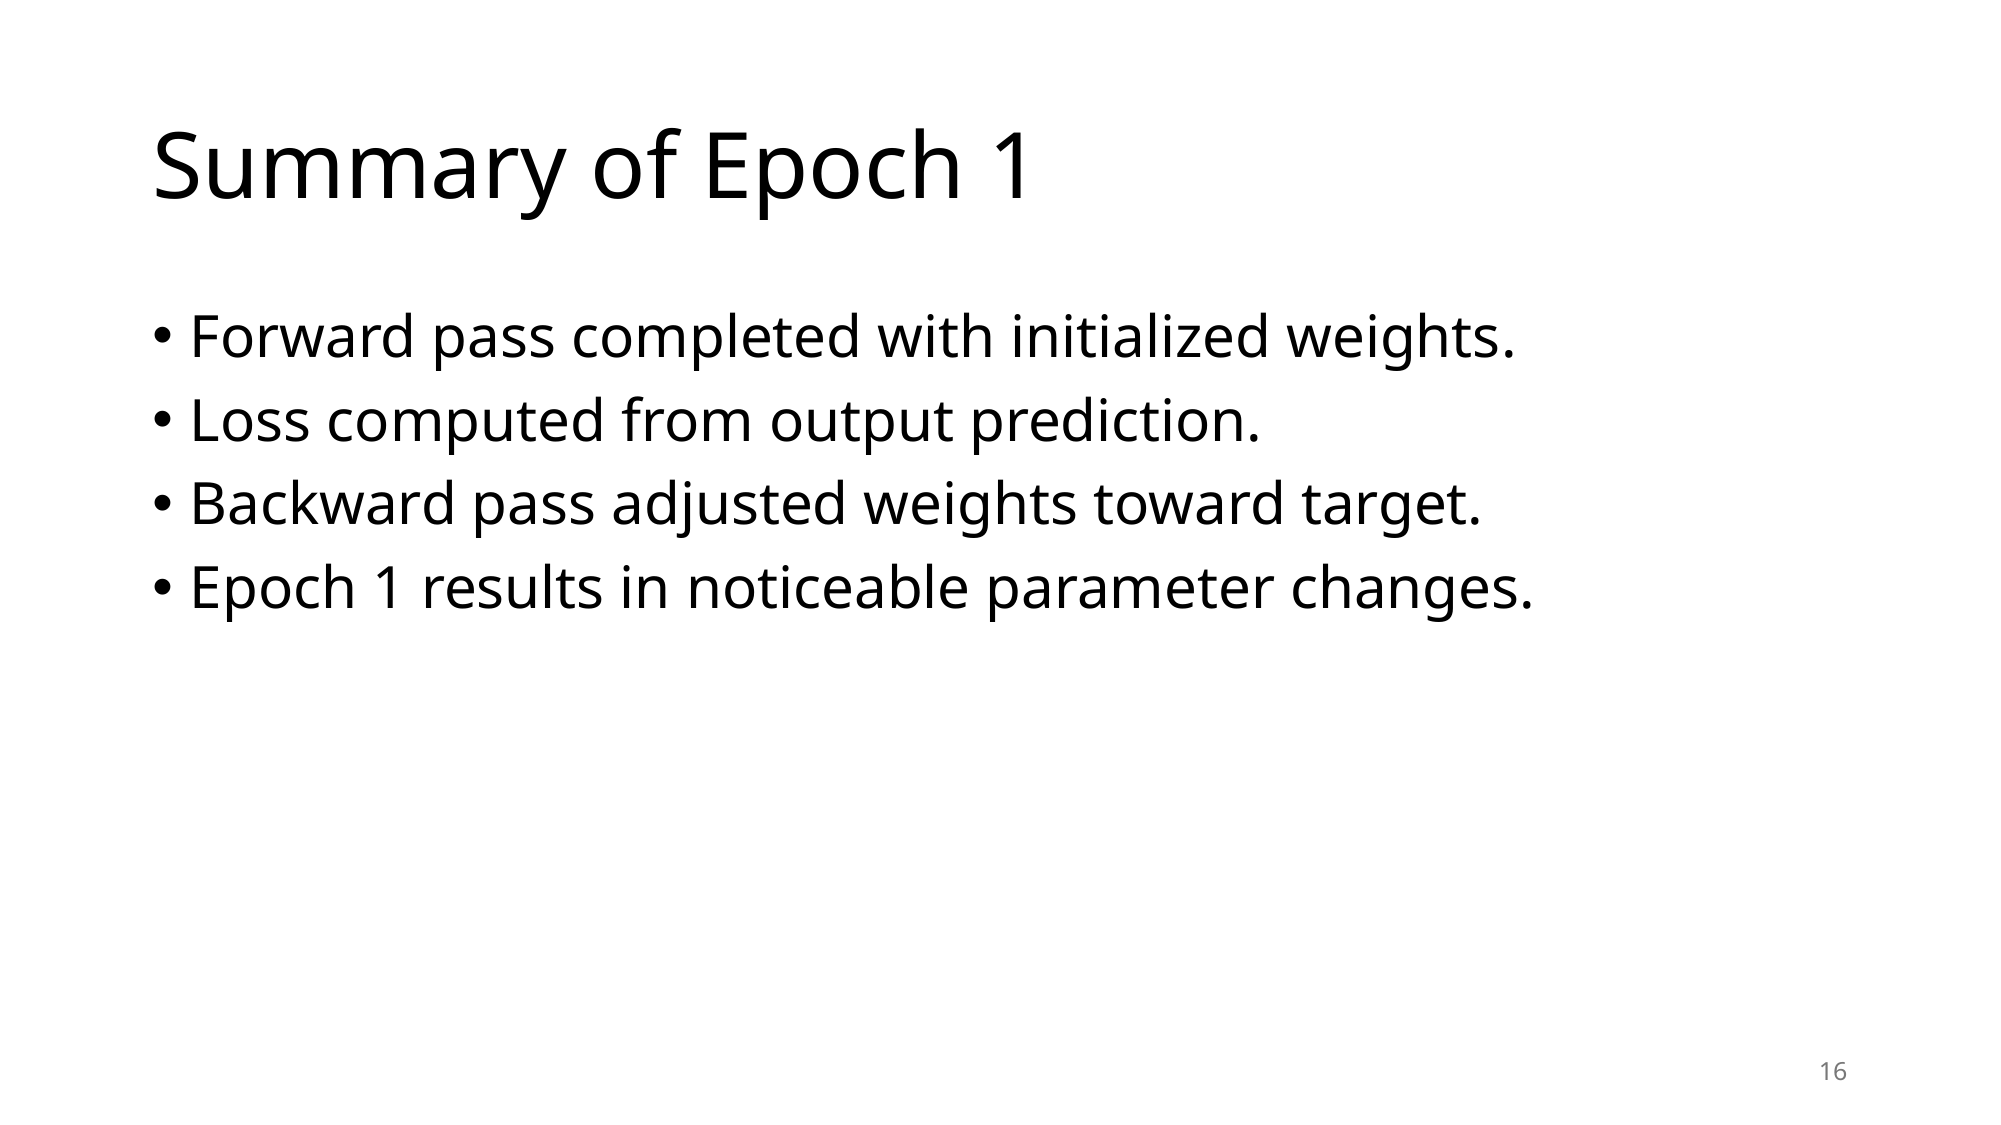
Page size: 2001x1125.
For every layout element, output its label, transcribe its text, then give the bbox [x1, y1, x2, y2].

title Summary of Epoch 1 [137, 59, 1863, 278]
slide_number 16 [1412, 1042, 1863, 1103]
list Forward pass completed with initialized weights. Loss computed from output prediction. Backward pass adjusted weights toward target. Epoch 1 results in noticeable parameter changes. [137, 299, 1863, 1014]
